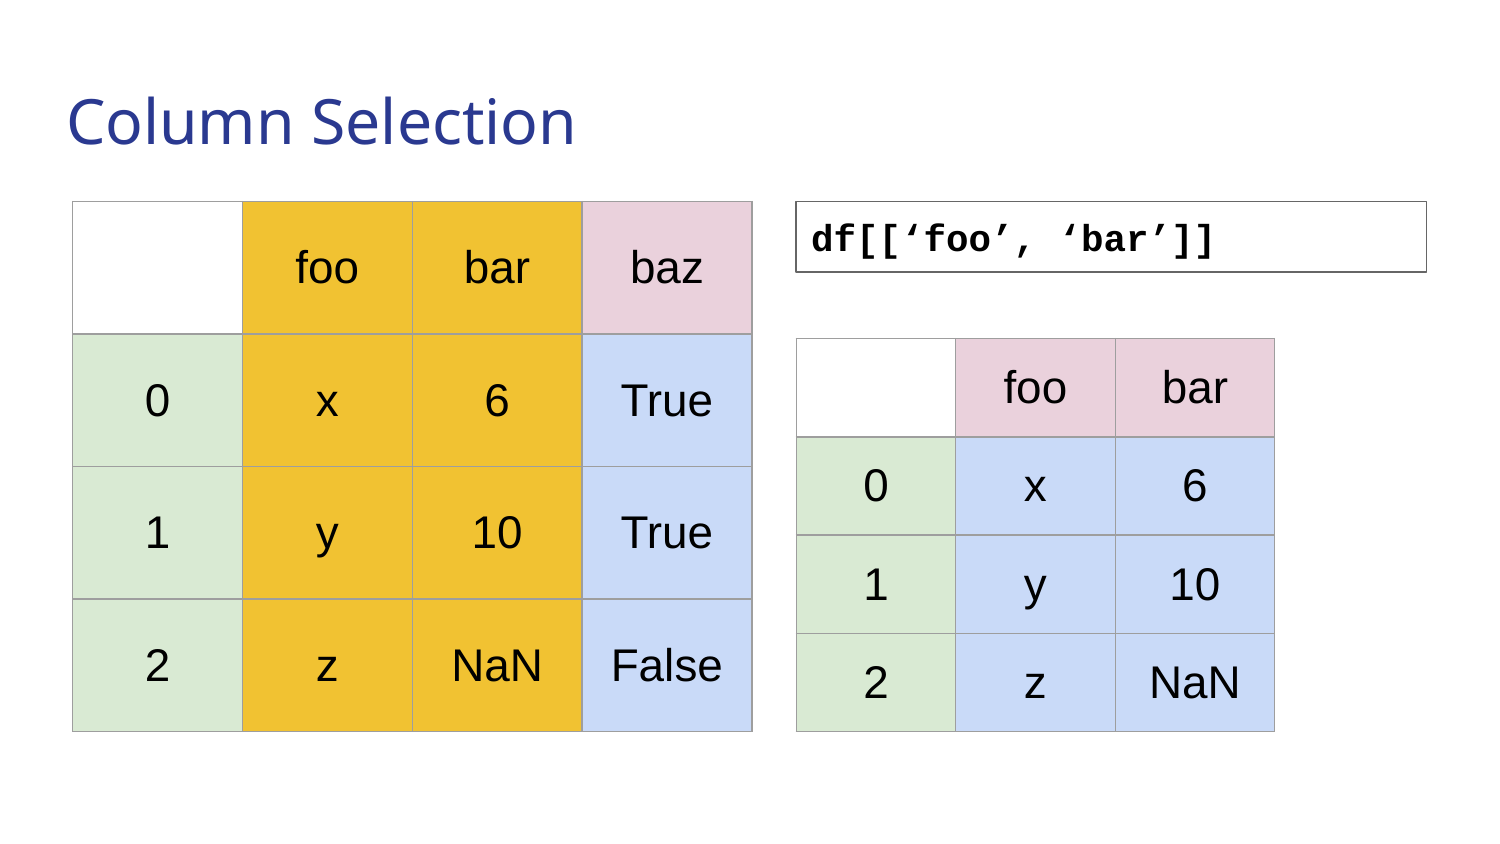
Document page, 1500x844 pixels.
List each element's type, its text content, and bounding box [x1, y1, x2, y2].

table_cell True [583, 467, 751, 598]
text_box df[[‘foo’, ‘bar’]] [796, 201, 1427, 273]
table_cell 10 [413, 467, 581, 598]
table_header foo [243, 202, 412, 333]
table_cell 0 [797, 438, 955, 534]
table_cell NaN [1116, 634, 1274, 731]
table_header [73, 202, 242, 333]
table_header baz [583, 202, 751, 333]
table_cell 1 [73, 467, 242, 598]
table_header [797, 339, 955, 436]
table_cell 2 [797, 634, 955, 731]
table_header bar [413, 202, 581, 333]
table_cell y [956, 536, 1115, 633]
table_cell x [243, 335, 412, 466]
table_cell z [243, 600, 412, 731]
table_cell 6 [1116, 438, 1274, 534]
table_cell 2 [73, 600, 242, 731]
table_cell 6 [413, 335, 581, 466]
table_cell NaN [413, 600, 581, 731]
table_header bar [1116, 339, 1274, 436]
table_cell x [956, 438, 1115, 534]
table_cell 0 [73, 335, 242, 466]
table_cell 1 [797, 536, 955, 633]
table_cell False [583, 600, 751, 731]
title Column Selection [51, 67, 1449, 167]
table_cell True [583, 335, 751, 466]
table_header foo [956, 339, 1115, 436]
table_cell z [956, 634, 1115, 731]
table_cell 10 [1116, 536, 1274, 633]
table_cell y [243, 467, 412, 598]
